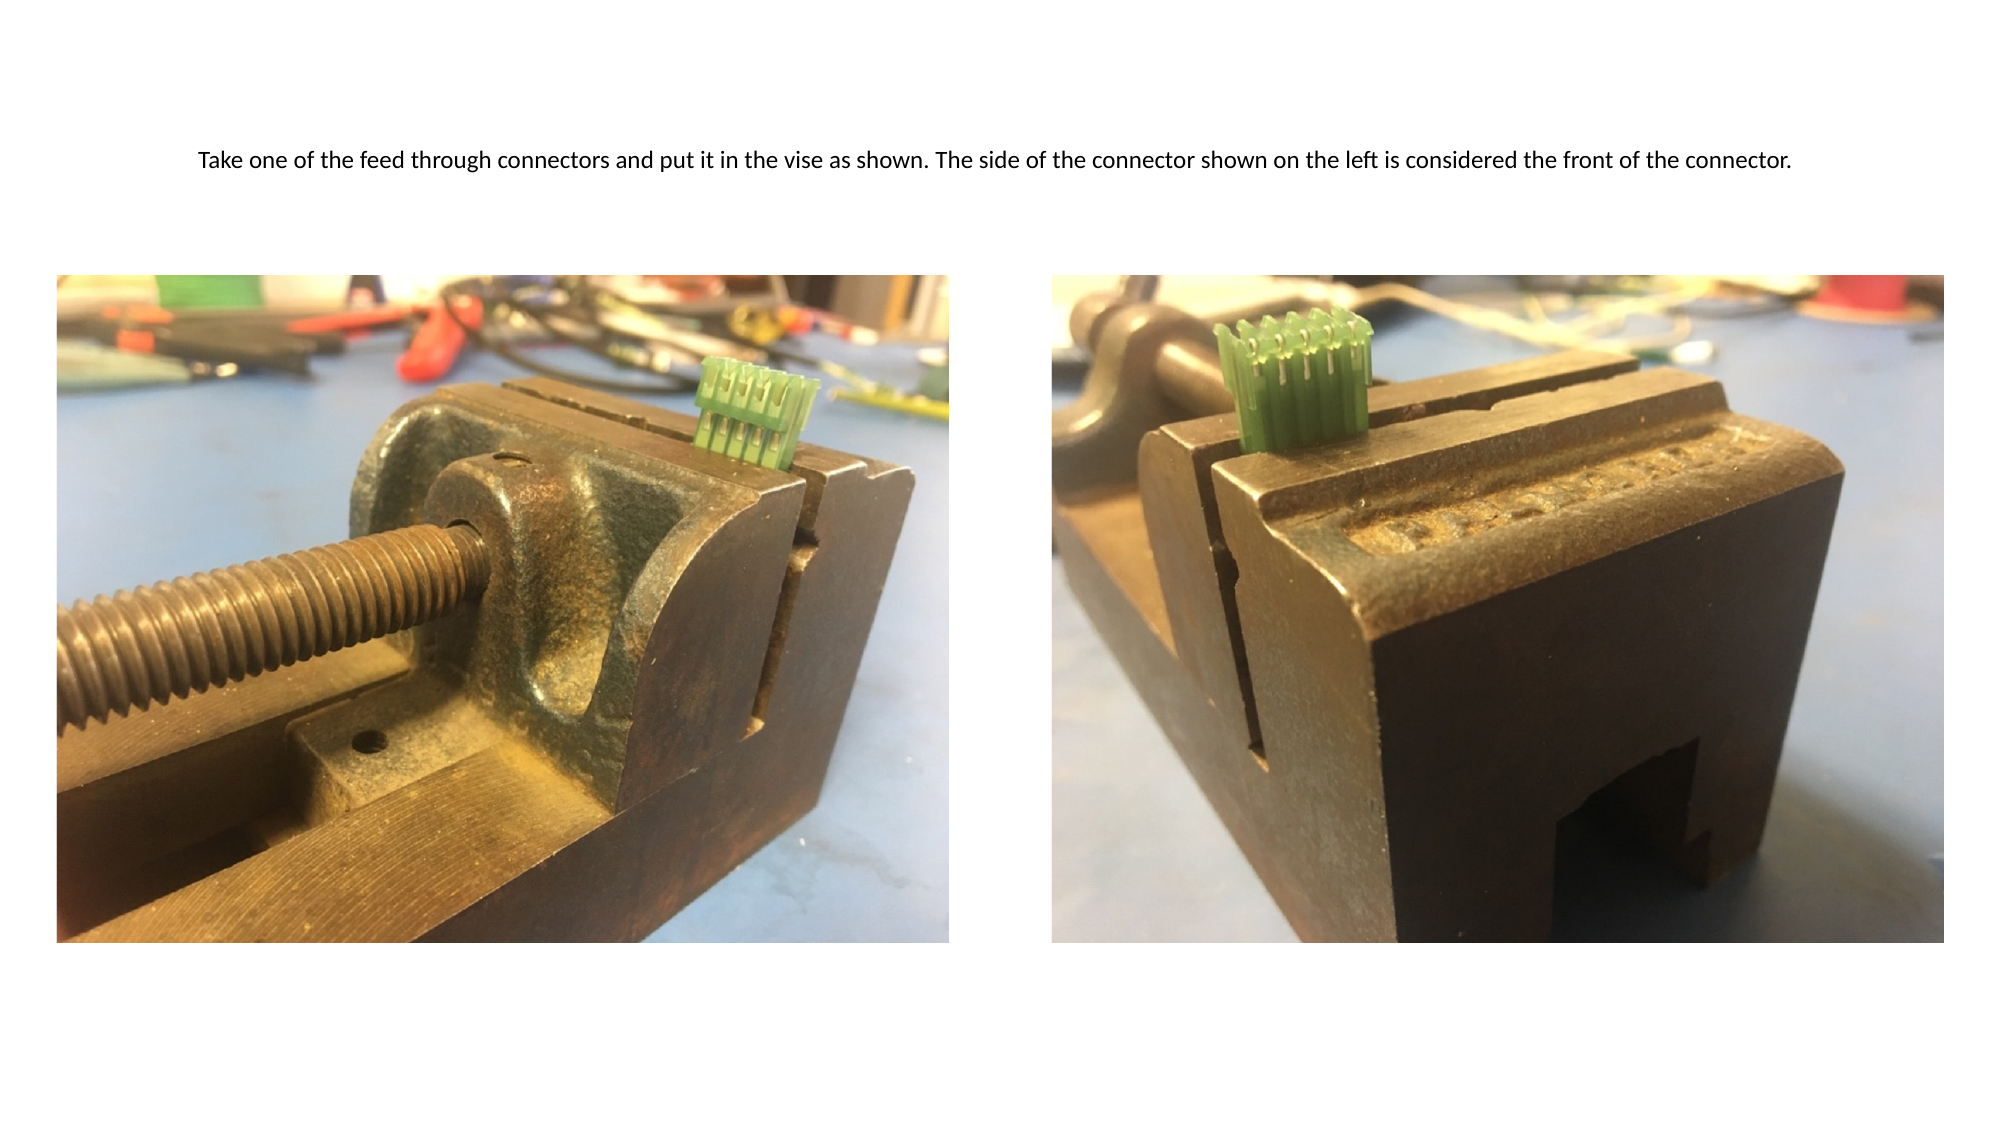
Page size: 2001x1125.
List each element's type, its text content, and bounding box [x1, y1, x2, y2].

text_box Take one of the feed through connectors and put it in the vise as shown. The side of the connector shown on the left is considered the front of the connector. [141, 136, 1859, 182]
picture [58, 162, 948, 1055]
picture [1053, 162, 1943, 1055]
